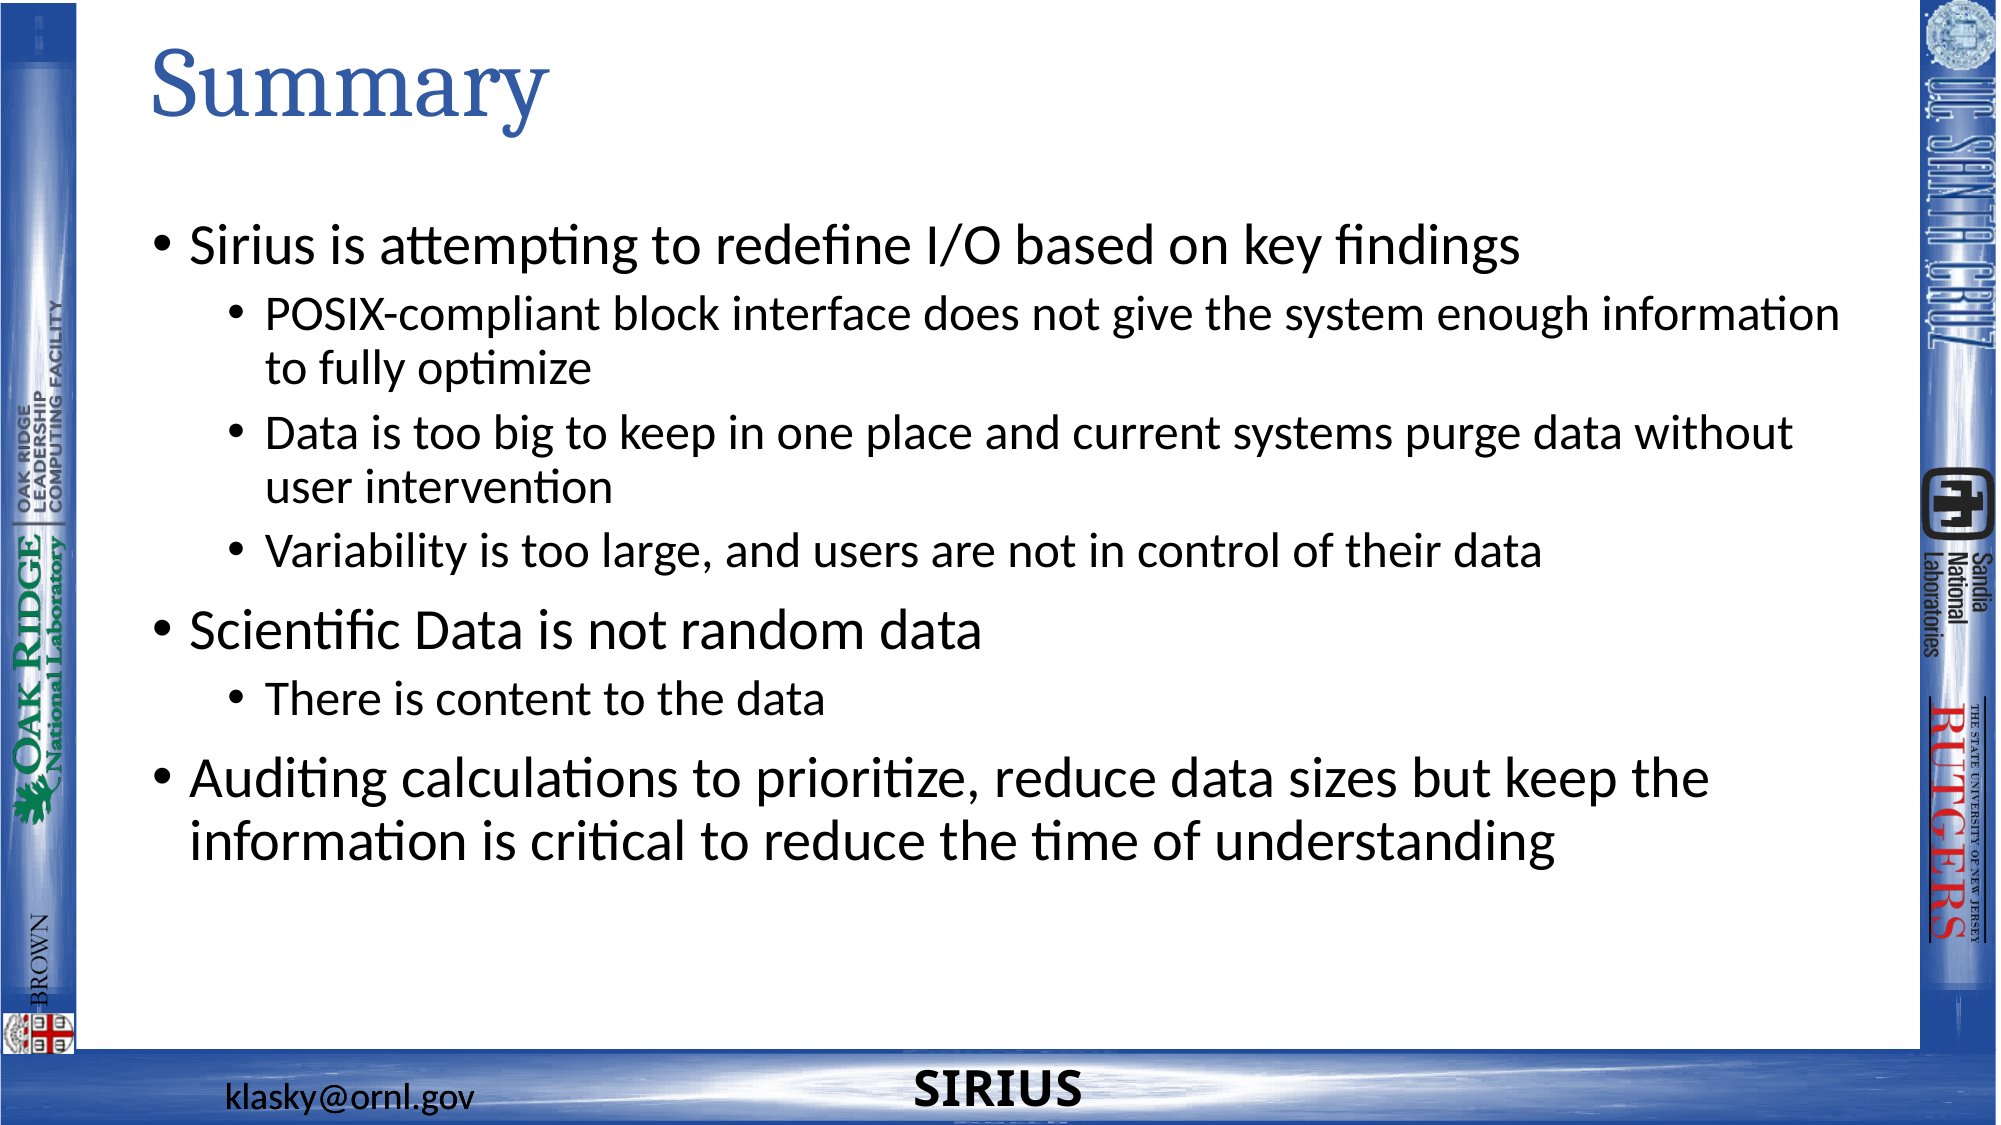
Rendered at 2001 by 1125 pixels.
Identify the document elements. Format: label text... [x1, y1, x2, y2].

picture [1921, 465, 1996, 660]
title Summary [137, 19, 1863, 149]
picture [1921, 0, 1995, 348]
picture [1927, 696, 1988, 943]
picture [4, 898, 74, 1054]
list Sirius is attempting to redefine I/O based on key findings POSIX-compliant block interface does not give the system enough information to fully optimize Data is too big to keep in one place and current systems purge data without user intervention Variability is too large, and users are not in control of their data Scientific Data is not random data There is content to the data Auditing calculations to prioritize, reduce data sizes but keep the information is critical to reduce the time of understanding [137, 206, 1863, 1014]
picture [12, 301, 66, 825]
